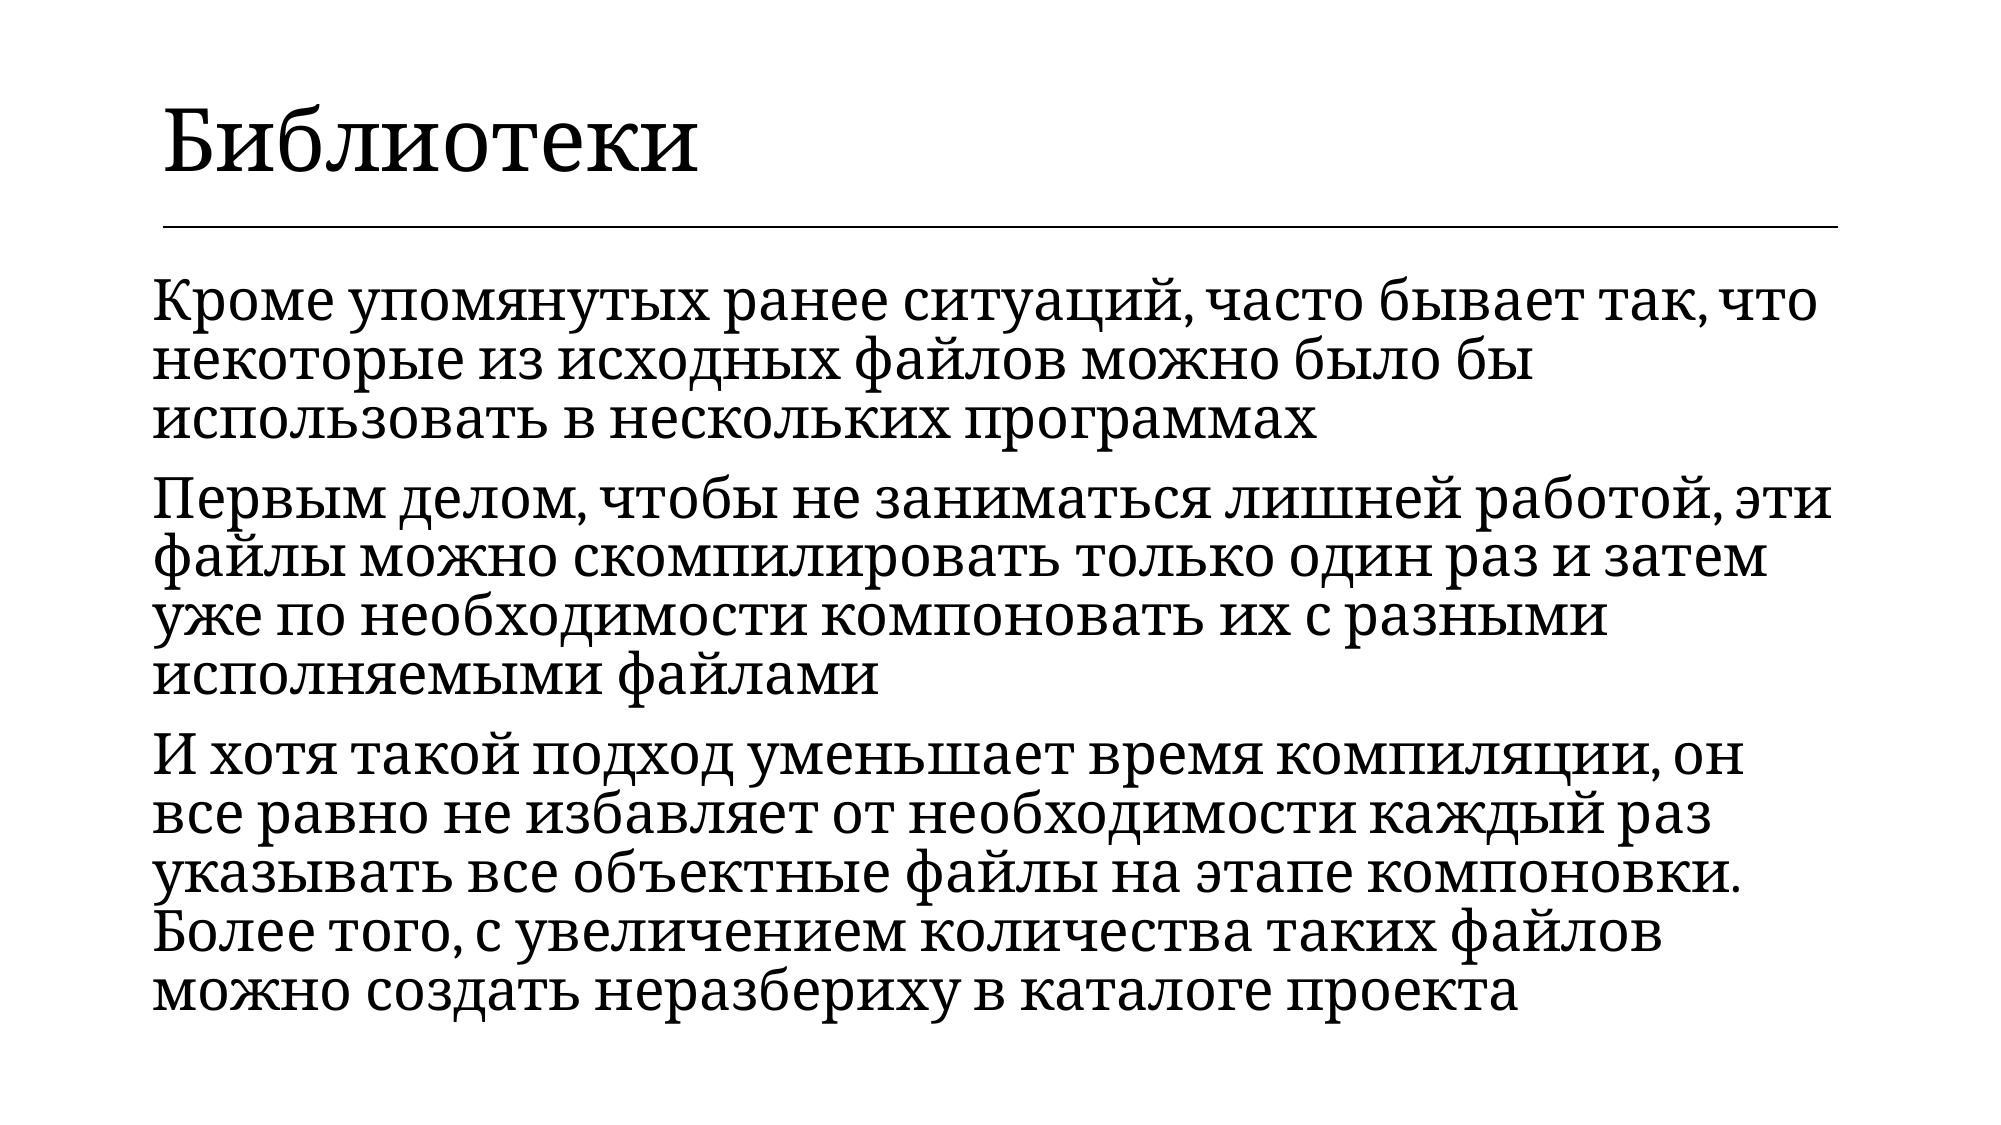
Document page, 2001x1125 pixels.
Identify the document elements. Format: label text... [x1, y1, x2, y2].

list Кроме упомянутых ранее ситуаций, часто бывает так, что некоторые из исходных файлов можно было бы использовать в нескольких программах Первым делом, чтобы не заниматься лишней работой, эти файлы можно скомпилировать только один раз и затем уже по необходимости компоновать их с разными исполняемыми файлами И хотя такой подход уменьшает время компиляции, он все равно не избавляет от необходимости каждый раз указывать все объектные файлы на этапе компоновки. Более того, с увеличением количества таких файлов можно создать неразбериху в каталоге проекта [137, 266, 1863, 1039]
table_header Библиотеки [163, 60, 1838, 226]
